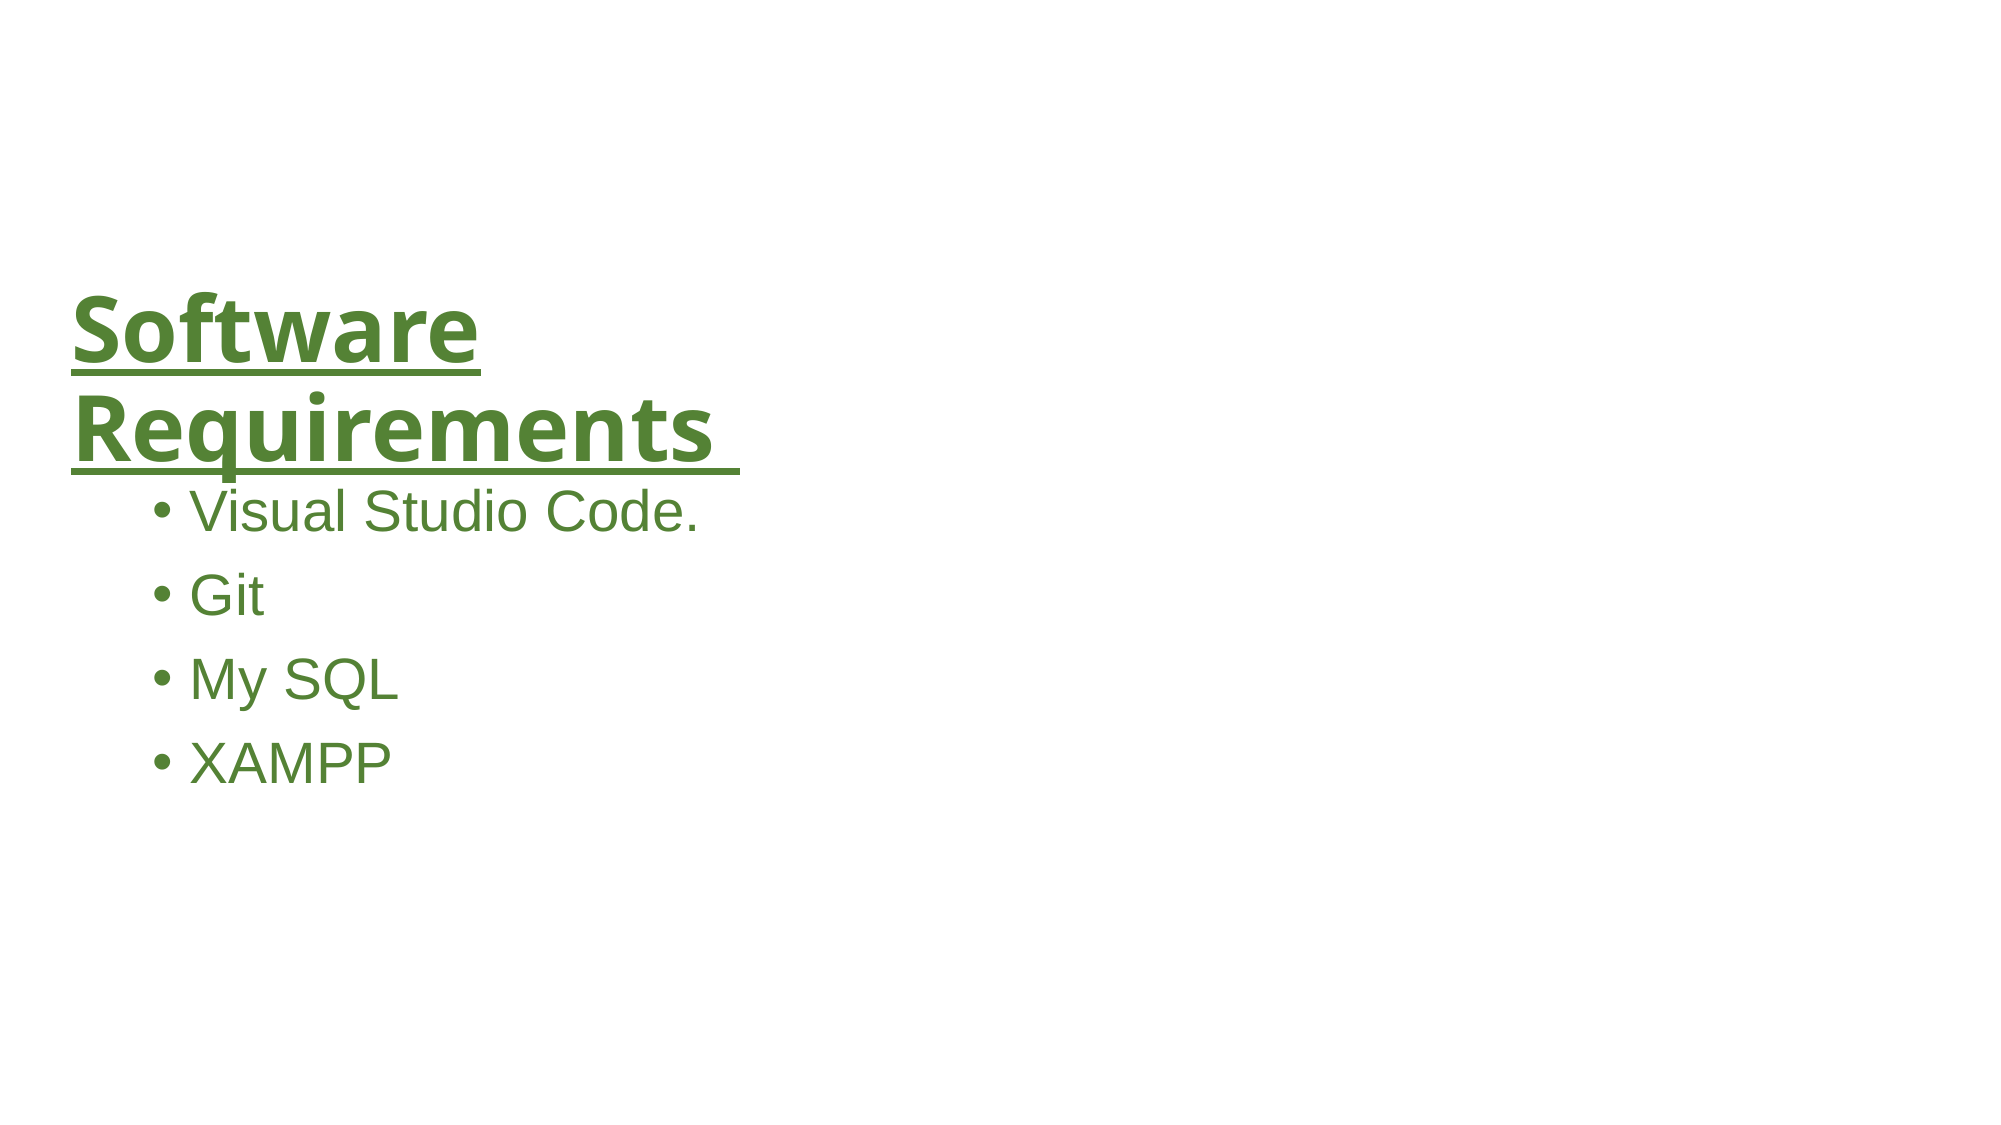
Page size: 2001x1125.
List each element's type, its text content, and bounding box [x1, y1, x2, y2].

title Software Requirements [56, 328, 137, 546]
list Visual Studio Code. Git My SQL XAMPP [137, 299, 1863, 1014]
